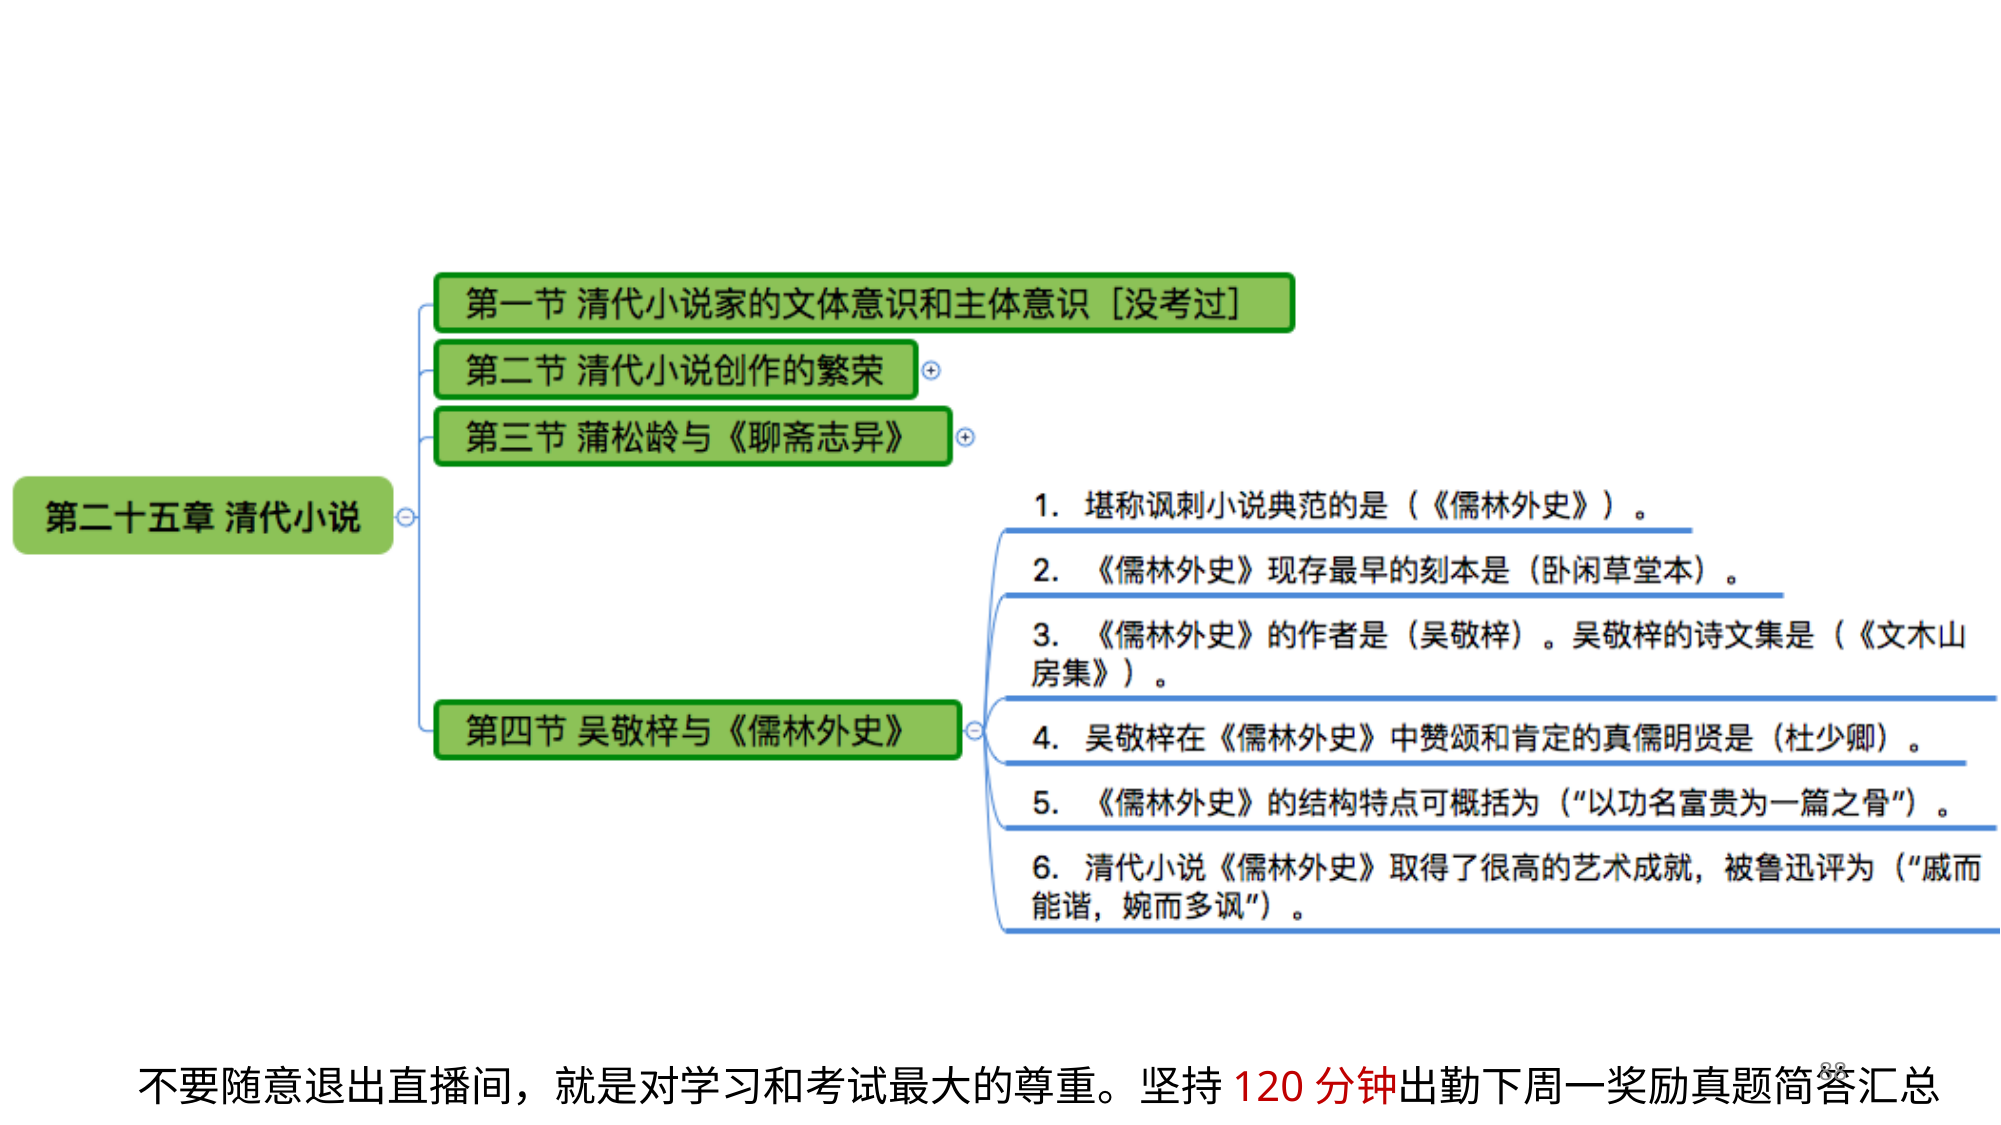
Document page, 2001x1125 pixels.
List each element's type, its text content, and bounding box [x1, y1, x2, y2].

picture [0, 164, 2000, 961]
slide_number 88 [1412, 1042, 1863, 1103]
